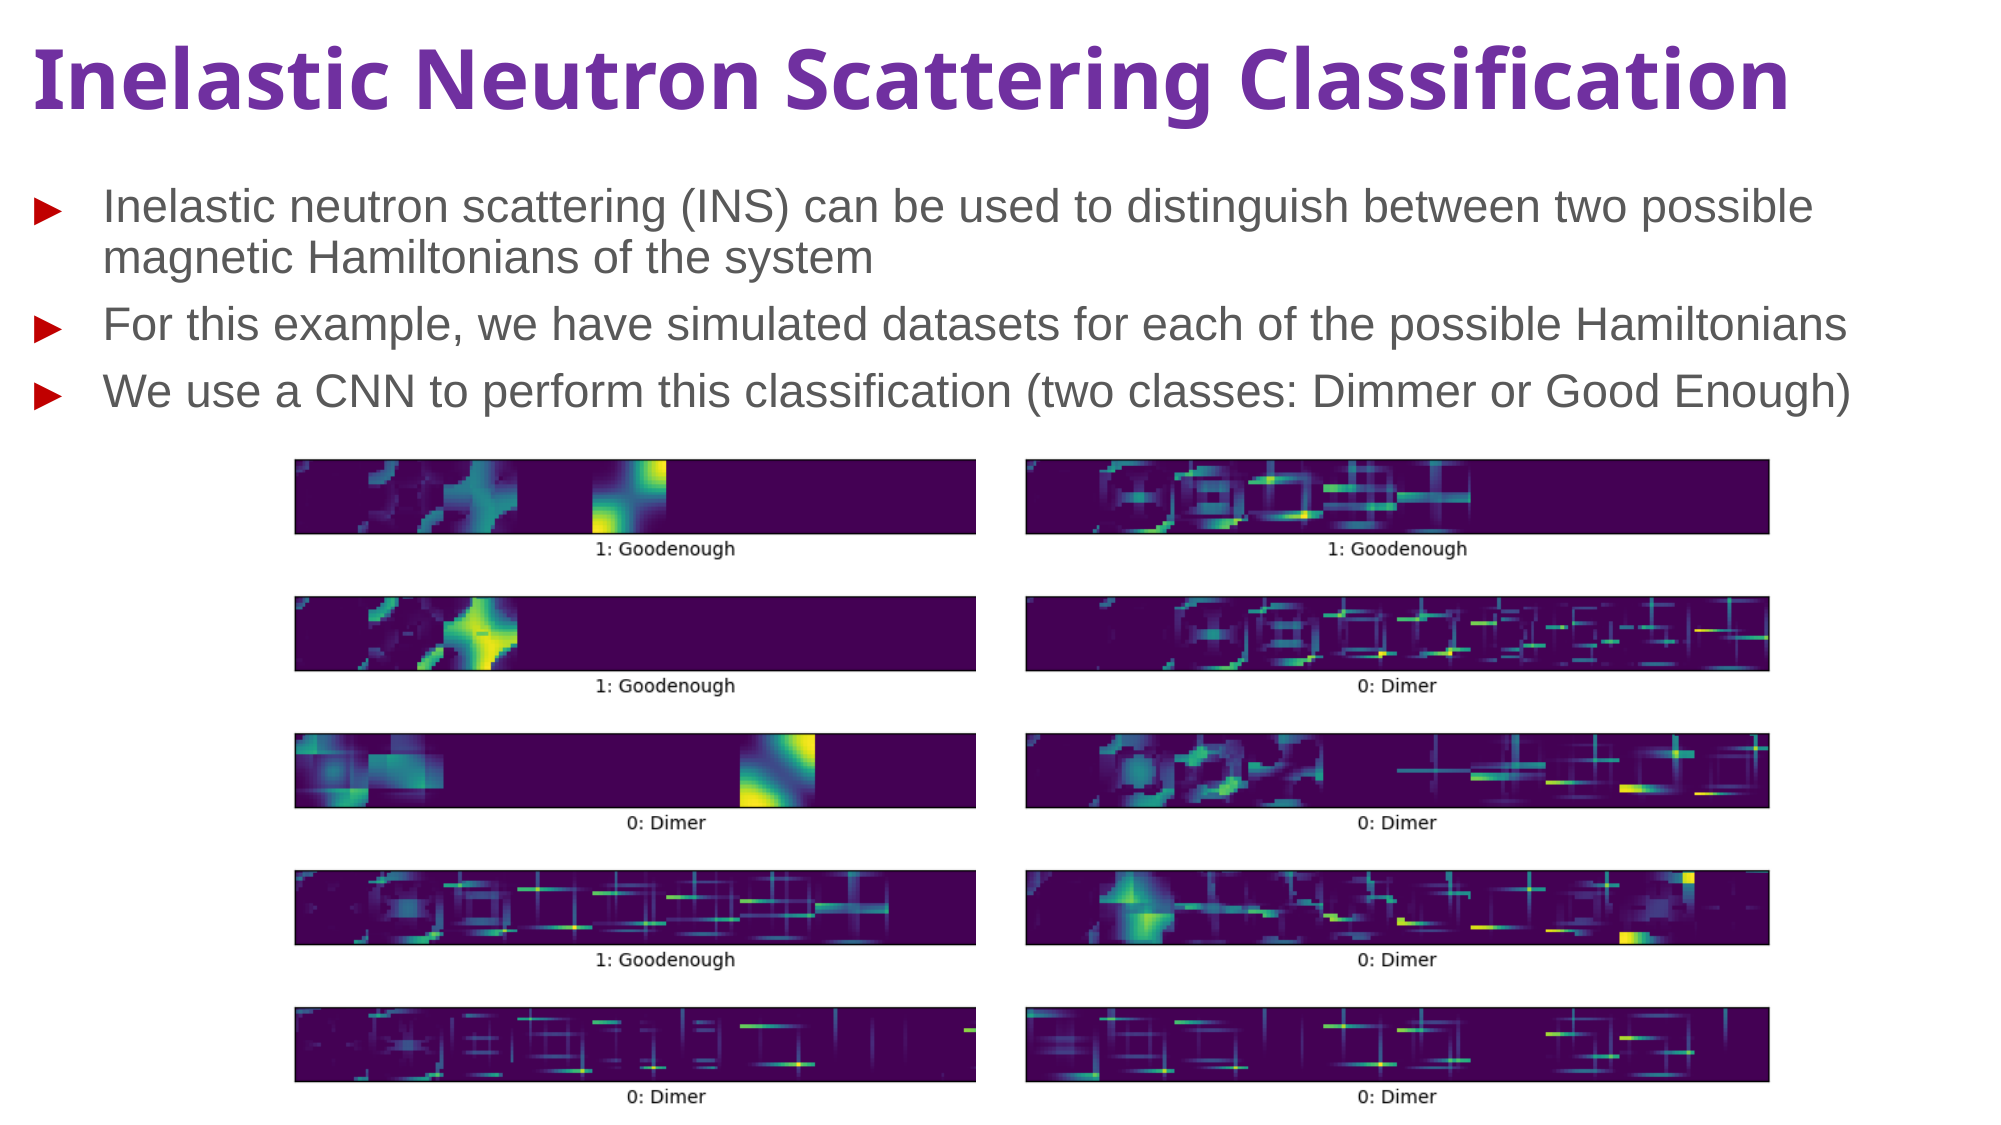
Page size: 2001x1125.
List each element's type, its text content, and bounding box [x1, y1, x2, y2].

list Inelastic neutron scattering (INS) can be used to distinguish between two possible magnetic Hamiltonians of the system For this example, we have simulated datasets for each of the possible Hamiltonians We use a CNN to perform this classification (two classes: Dimmer or Good Enough) [18, 174, 1978, 486]
picture [279, 441, 1800, 1125]
title Inelastic Neutron Scattering Classification [18, 29, 1880, 139]
